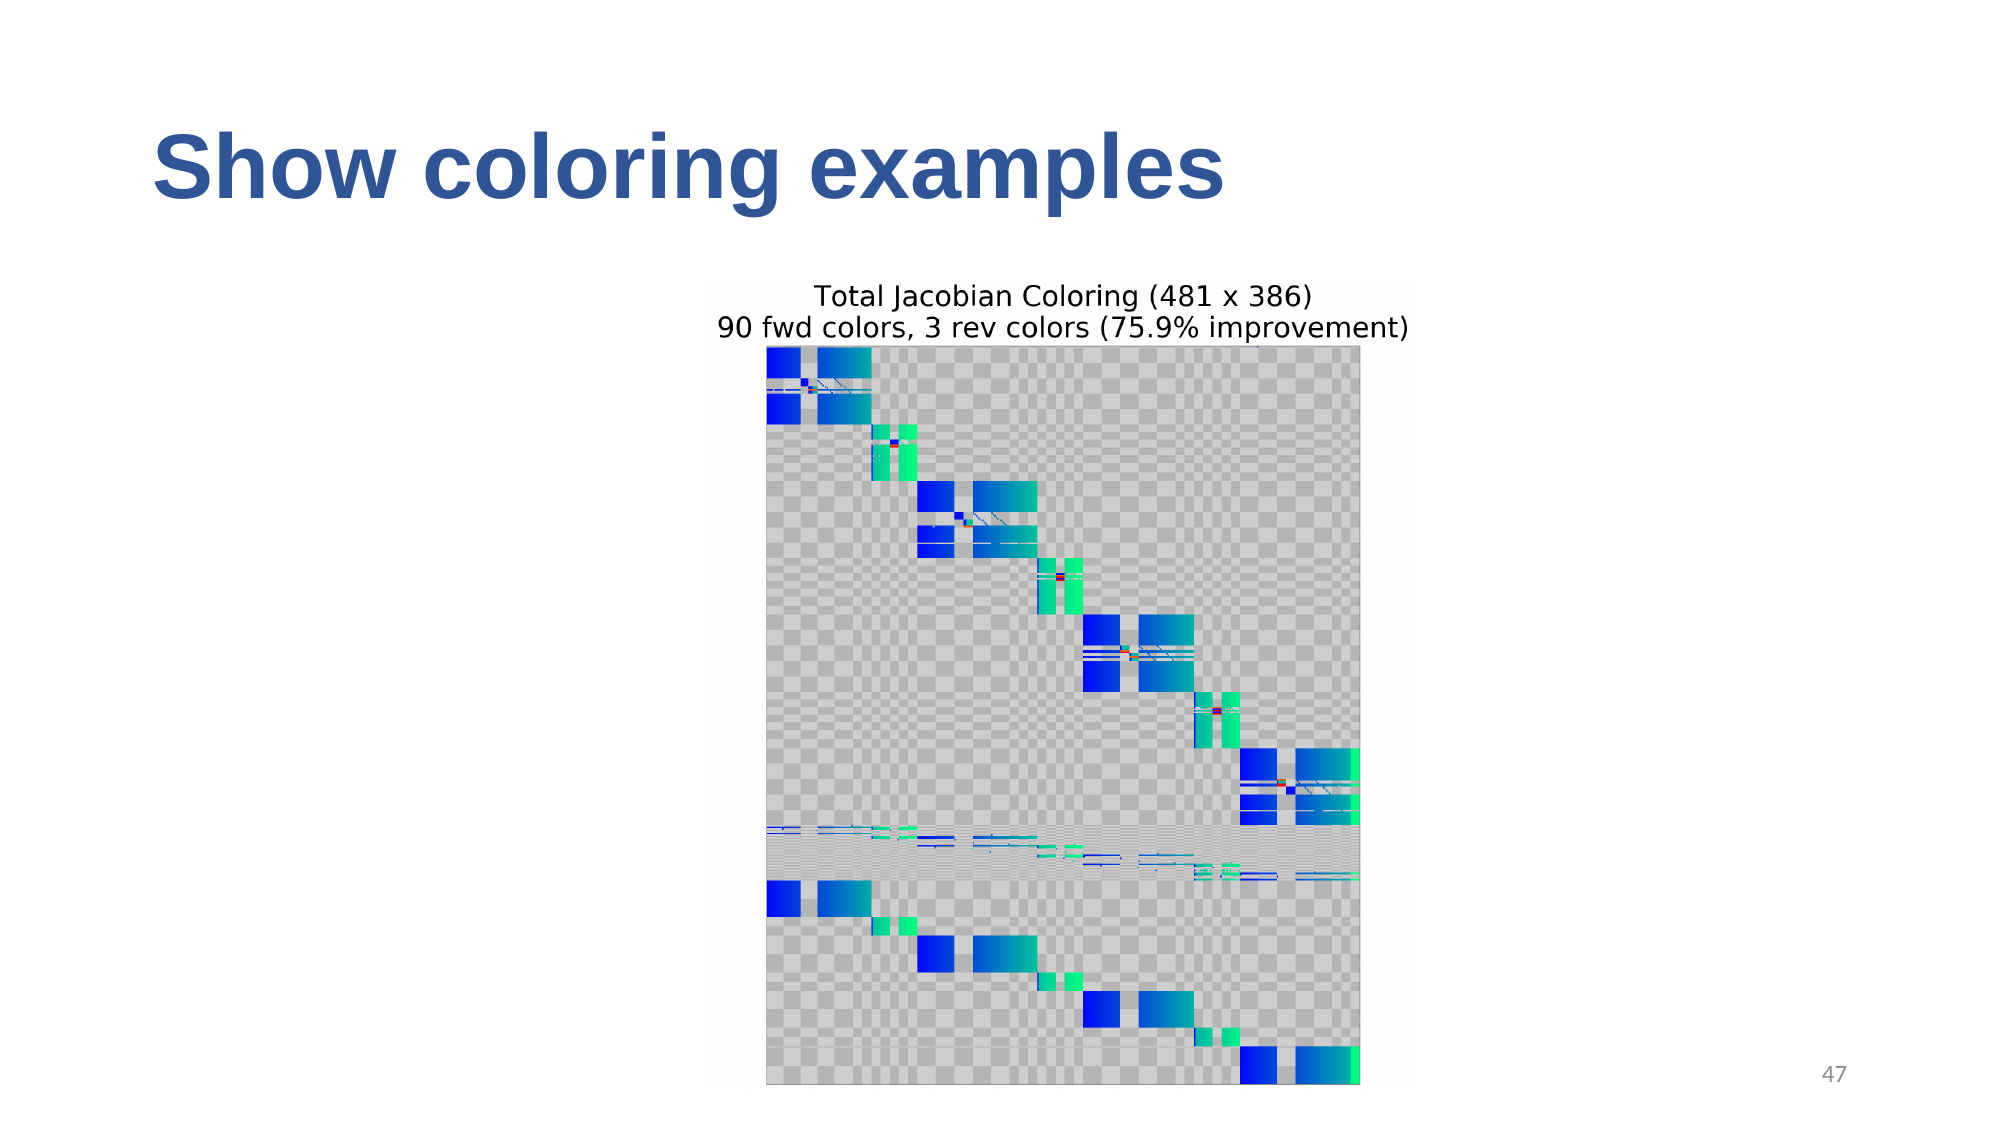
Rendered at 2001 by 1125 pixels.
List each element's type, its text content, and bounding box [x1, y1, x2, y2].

picture [703, 282, 1413, 1092]
slide_number 47 [1412, 1042, 1863, 1103]
title Show coloring examples [137, 59, 1863, 278]
